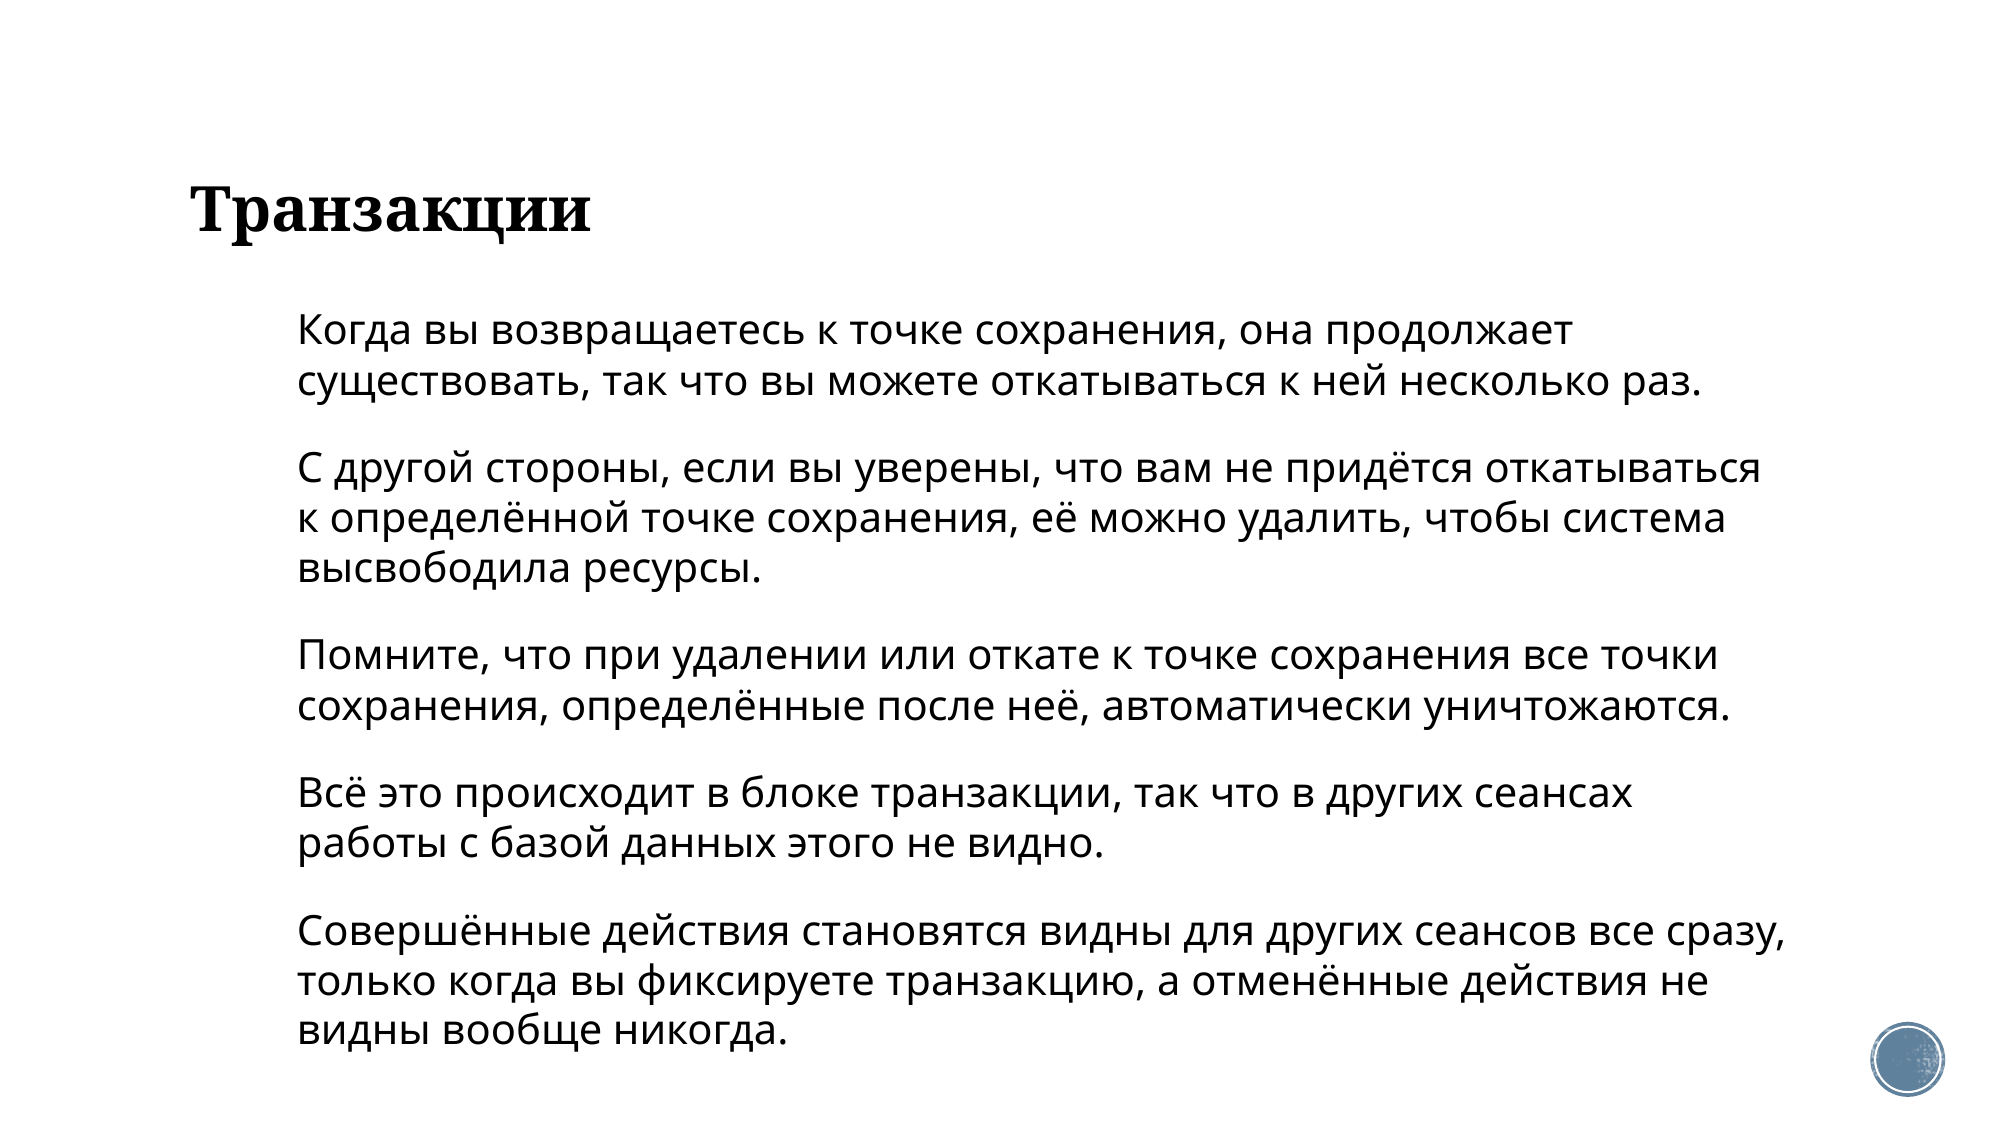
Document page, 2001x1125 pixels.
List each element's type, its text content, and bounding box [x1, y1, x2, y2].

text_box Когда вы возвращаетесь к точке сохранения, она продолжает существовать, так что вы можете откатываться к ней несколько раз. С другой стороны, если вы уверены, что вам не придётся откатываться к определённой точке сохранения, её можно удалить, чтобы система высвободила ресурсы. Помните, что при удалении или откате к точке сохранения все точки сохранения, определённые после неё, автоматически уничтожаются. Всё это происходит в блоке транзакции, так что в других сеансах работы с базой данных этого не видно. Совершённые действия становятся видны для других сеансов все сразу, только когда вы фиксируете транзакцию, а отменённые действия не видны вообще никогда. [282, 295, 1807, 1061]
title Транзакции [175, 79, 1826, 344]
